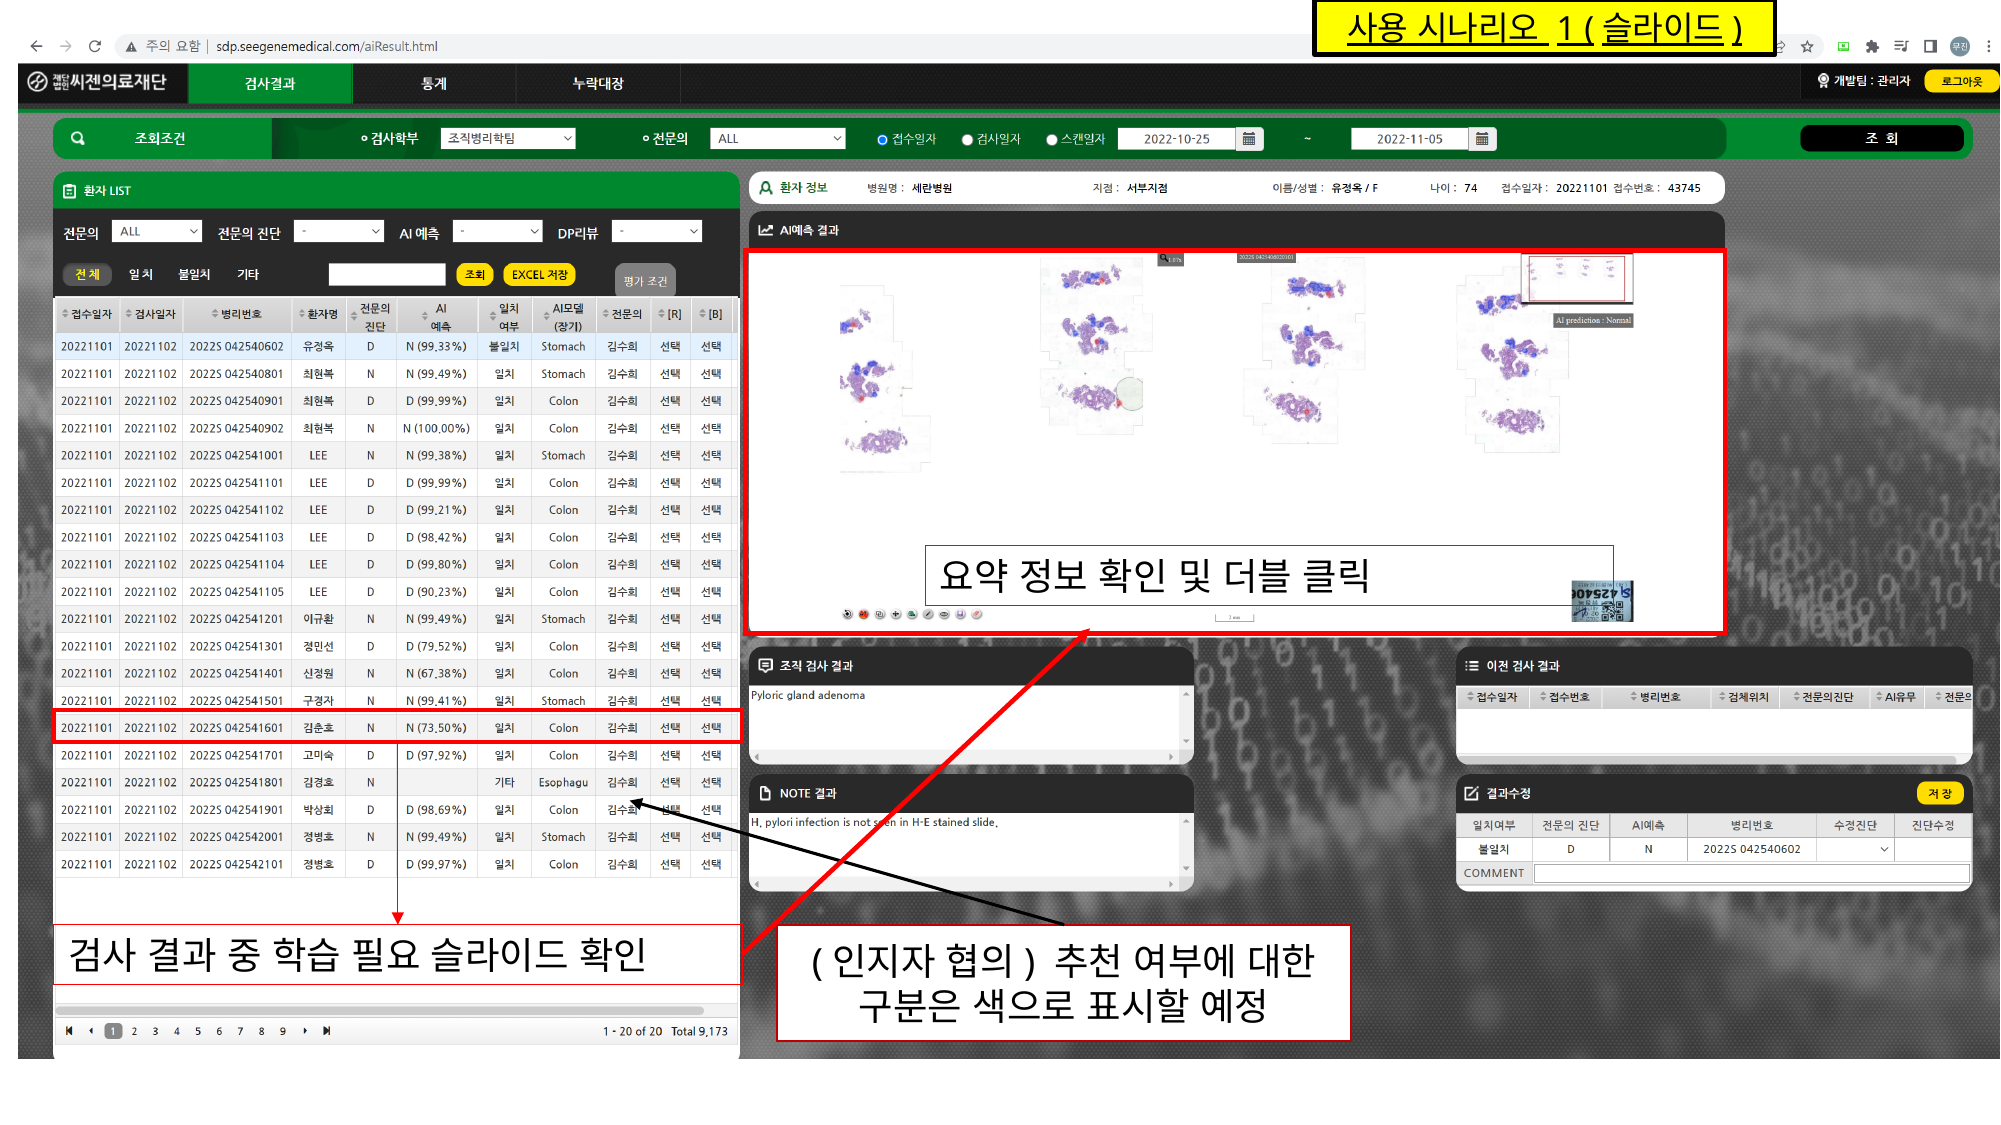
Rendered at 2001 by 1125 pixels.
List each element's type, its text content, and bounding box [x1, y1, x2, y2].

text_box 사용 시나리오 1 (슬라이드) [1314, 0, 1775, 32]
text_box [629, 800, 742, 925]
picture [18, 32, 2000, 1059]
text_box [742, 628, 1091, 955]
